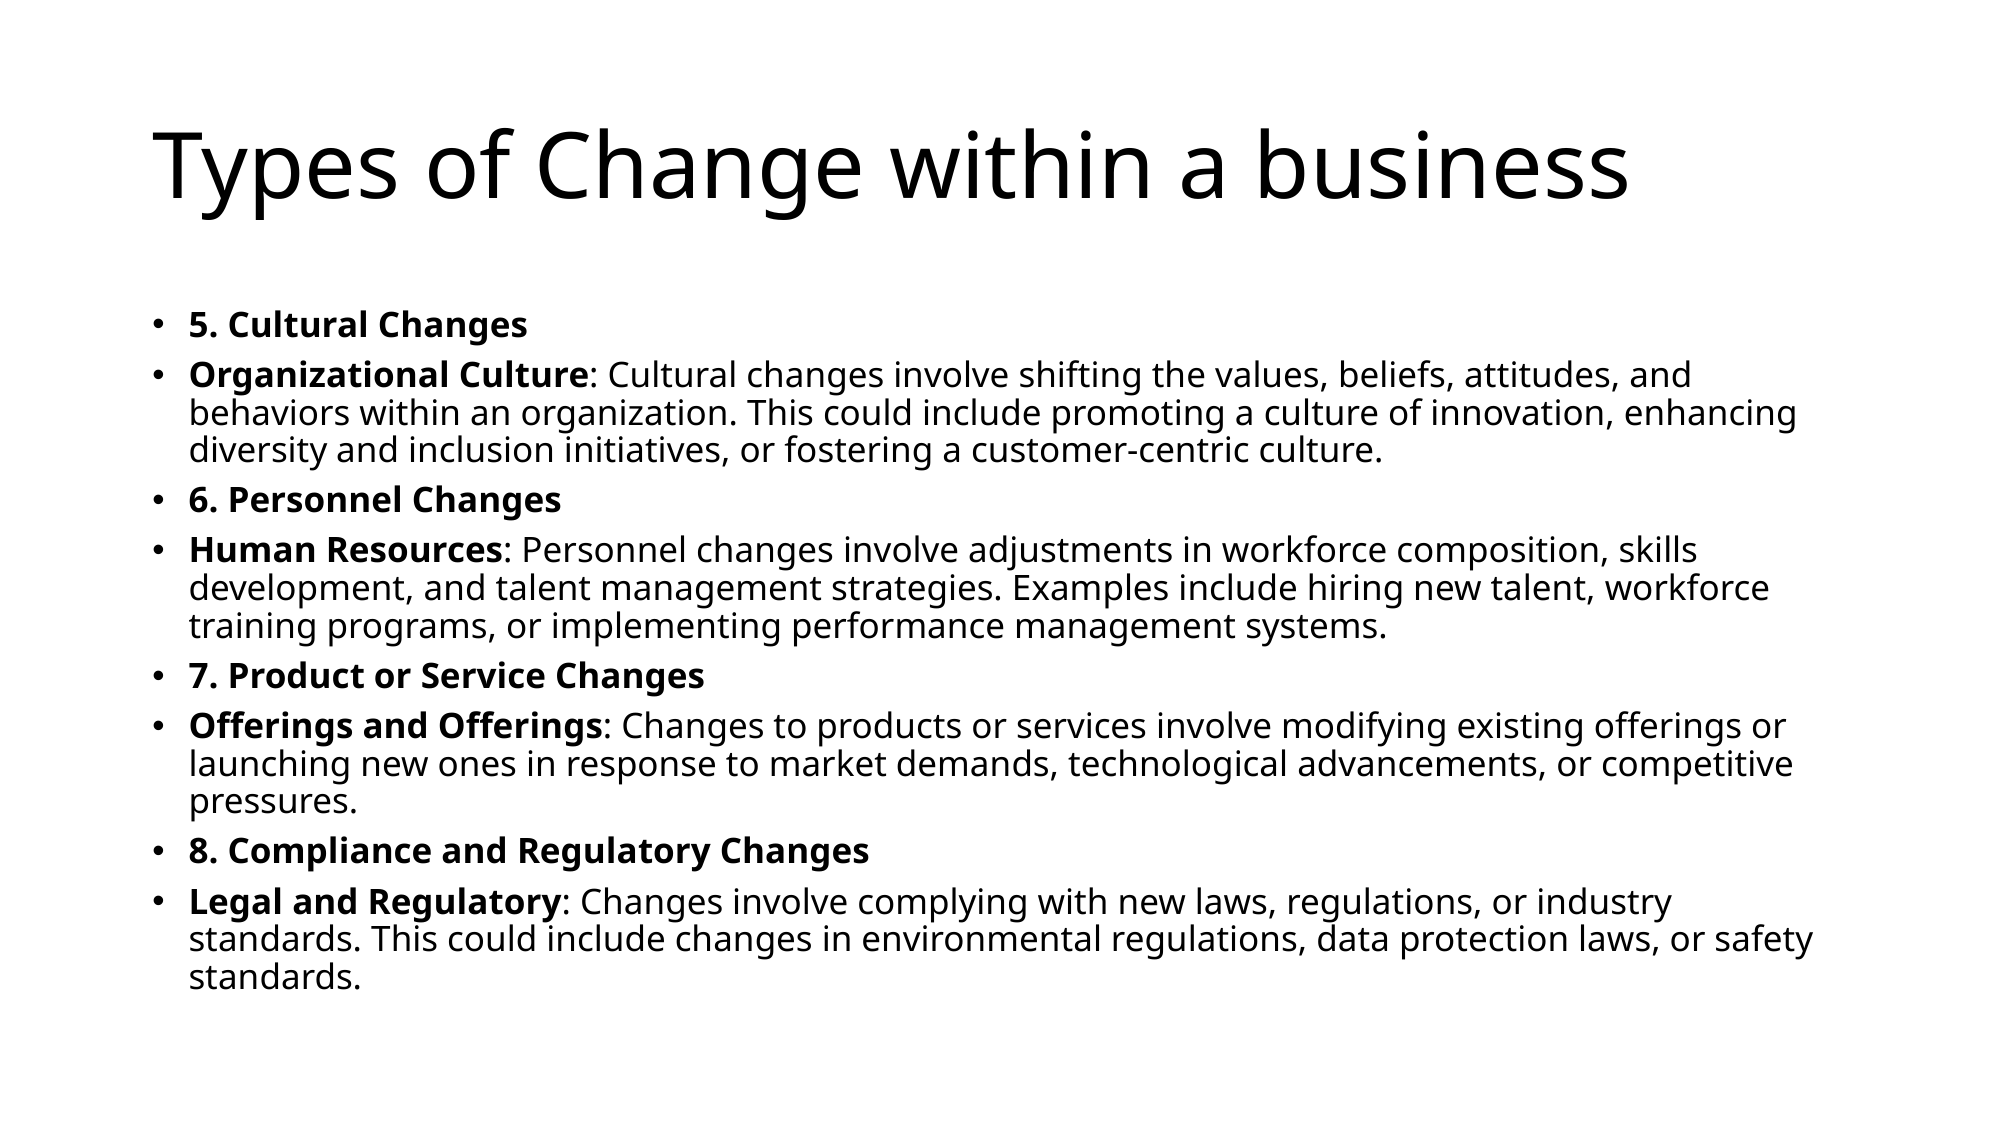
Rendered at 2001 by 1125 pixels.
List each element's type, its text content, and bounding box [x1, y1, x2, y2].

list 5. Cultural Changes Organizational Culture: Cultural changes involve shifting the values, beliefs, attitudes, and behaviors within an organization. This could include promoting a culture of innovation, enhancing diversity and inclusion initiatives, or fostering a customer-centric culture. 6. Personnel Changes Human Resources: Personnel changes involve adjustments in workforce composition, skills development, and talent management strategies. Examples include hiring new talent, workforce training programs, or implementing performance management systems. 7. Product or Service Changes Offerings and Offerings: Changes to products or services involve modifying existing offerings or launching new ones in response to market demands, technological advancements, or competitive pressures. 8. Compliance and Regulatory Changes Legal and Regulatory: Changes involve complying with new laws, regulations, or industry standards. This could include changes in environmental regulations, data protection laws, or safety standards. [137, 299, 1863, 1014]
title Types of Change within a business [137, 59, 1863, 278]
